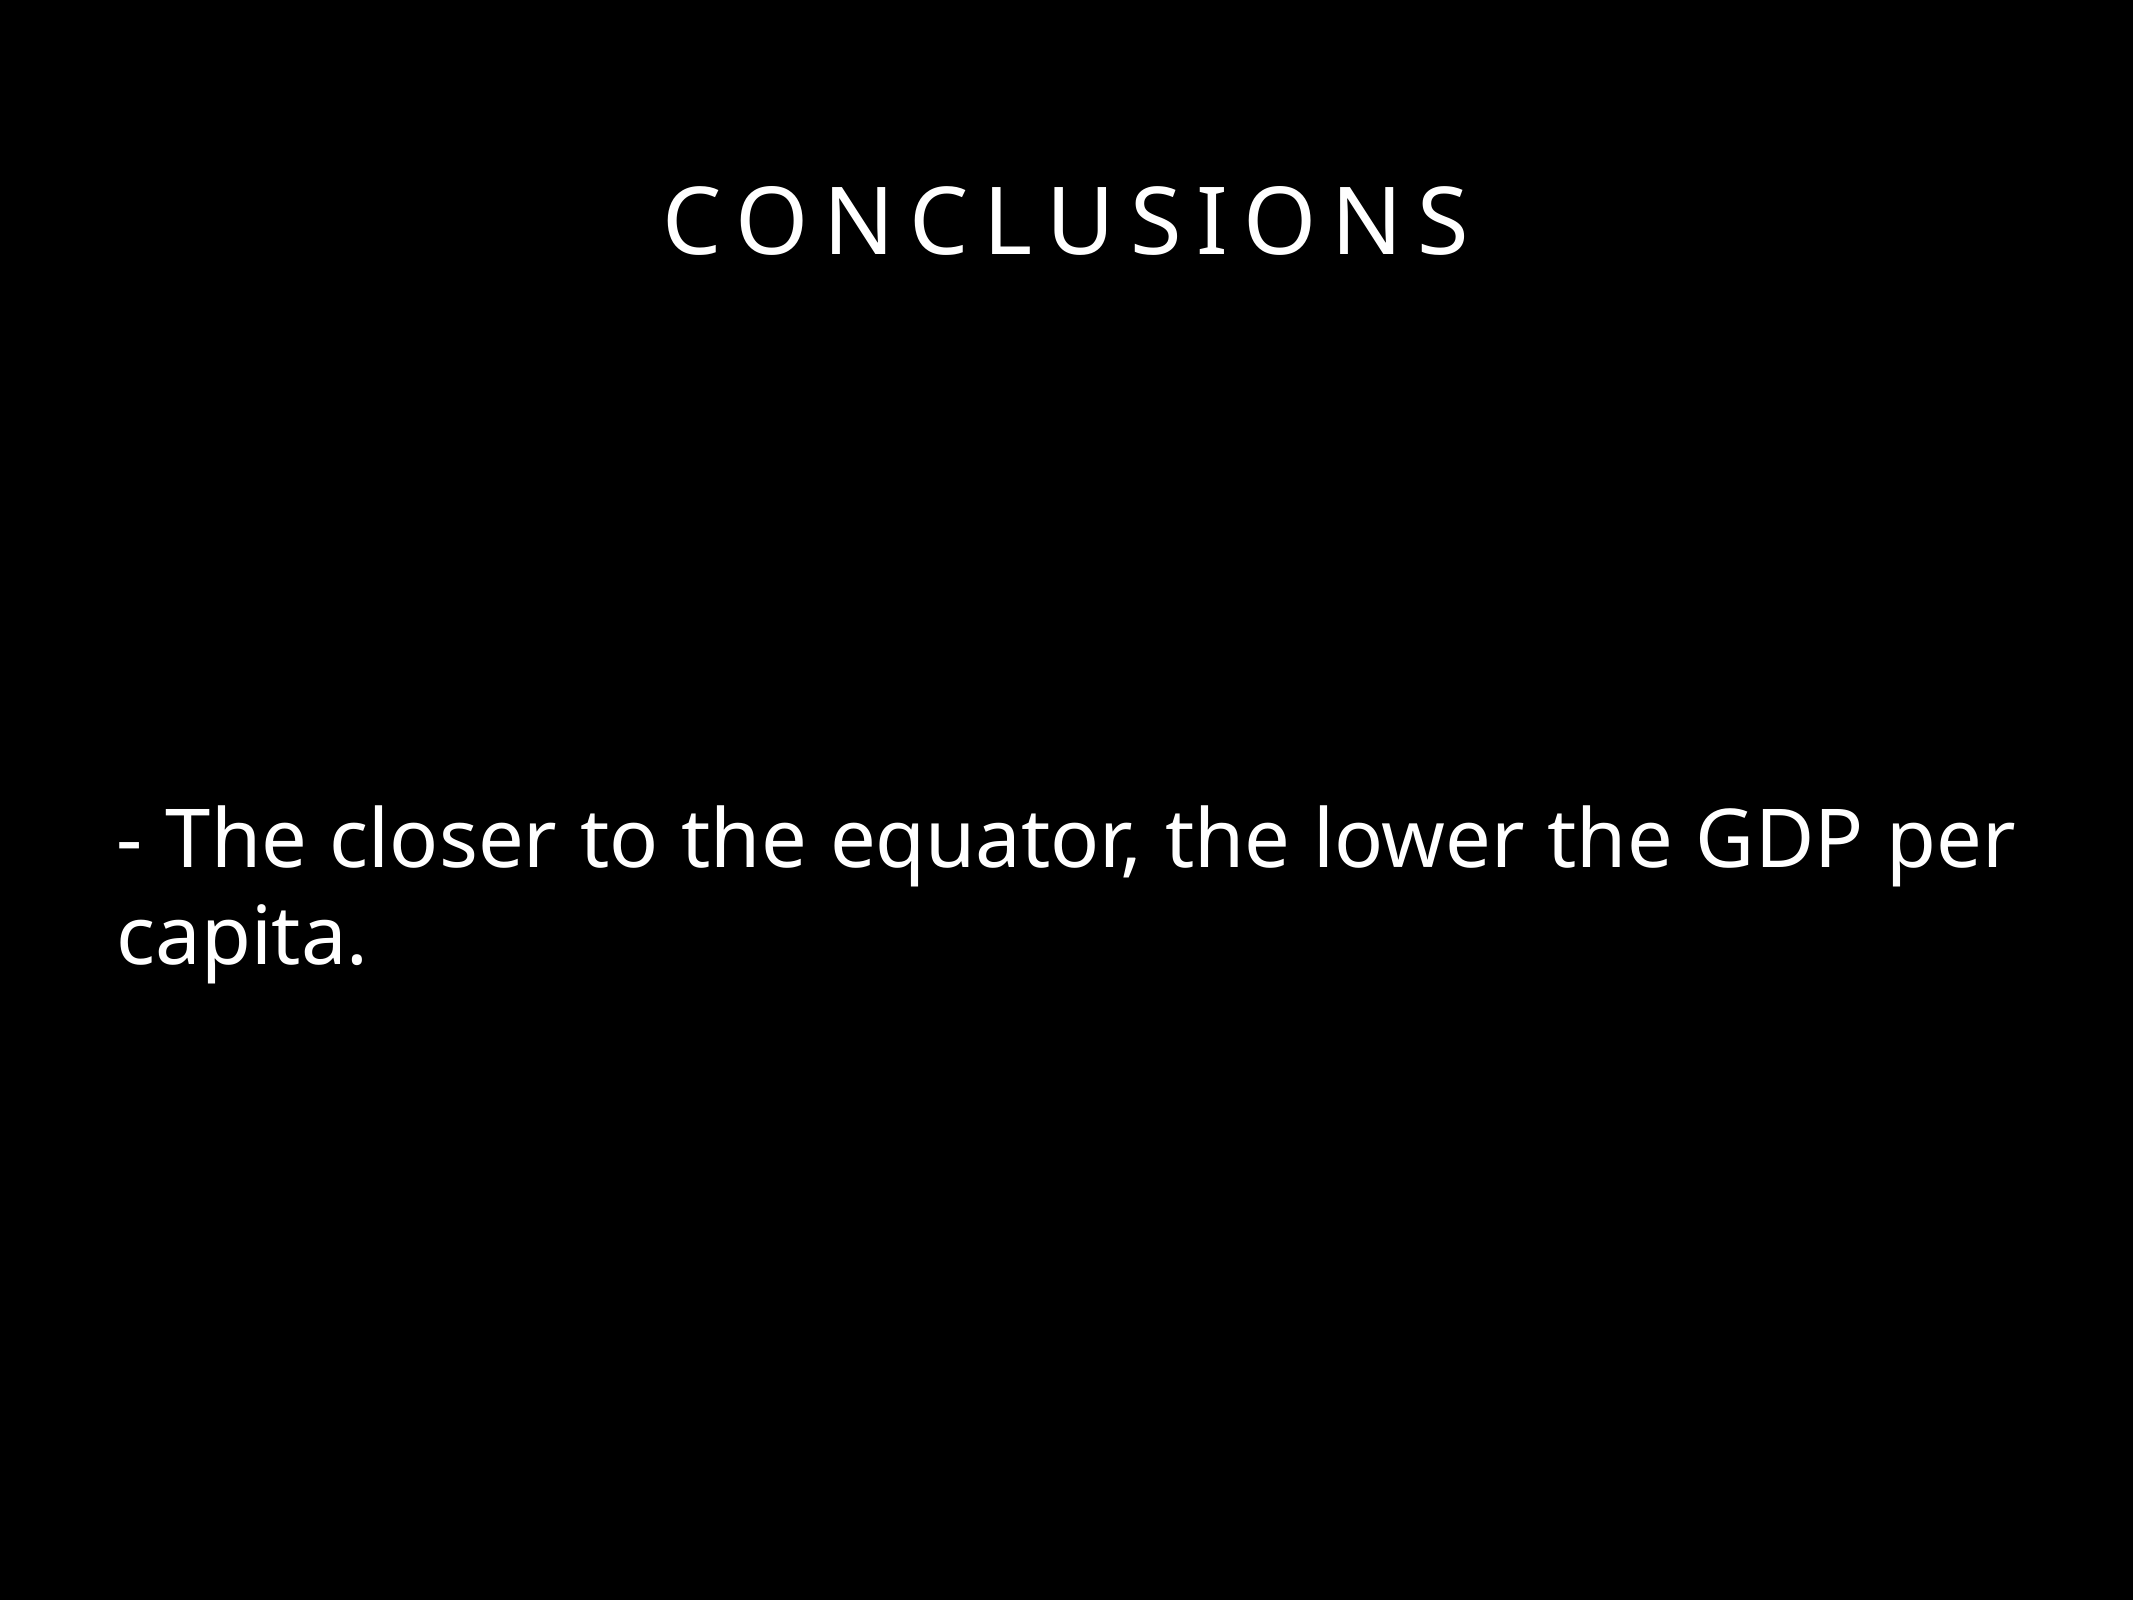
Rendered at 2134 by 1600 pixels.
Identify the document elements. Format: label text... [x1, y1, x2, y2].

title Conclusions [107, 99, 2026, 334]
list - The closer to the equator, the lower the GDP per capita. [107, 334, 2026, 1435]
